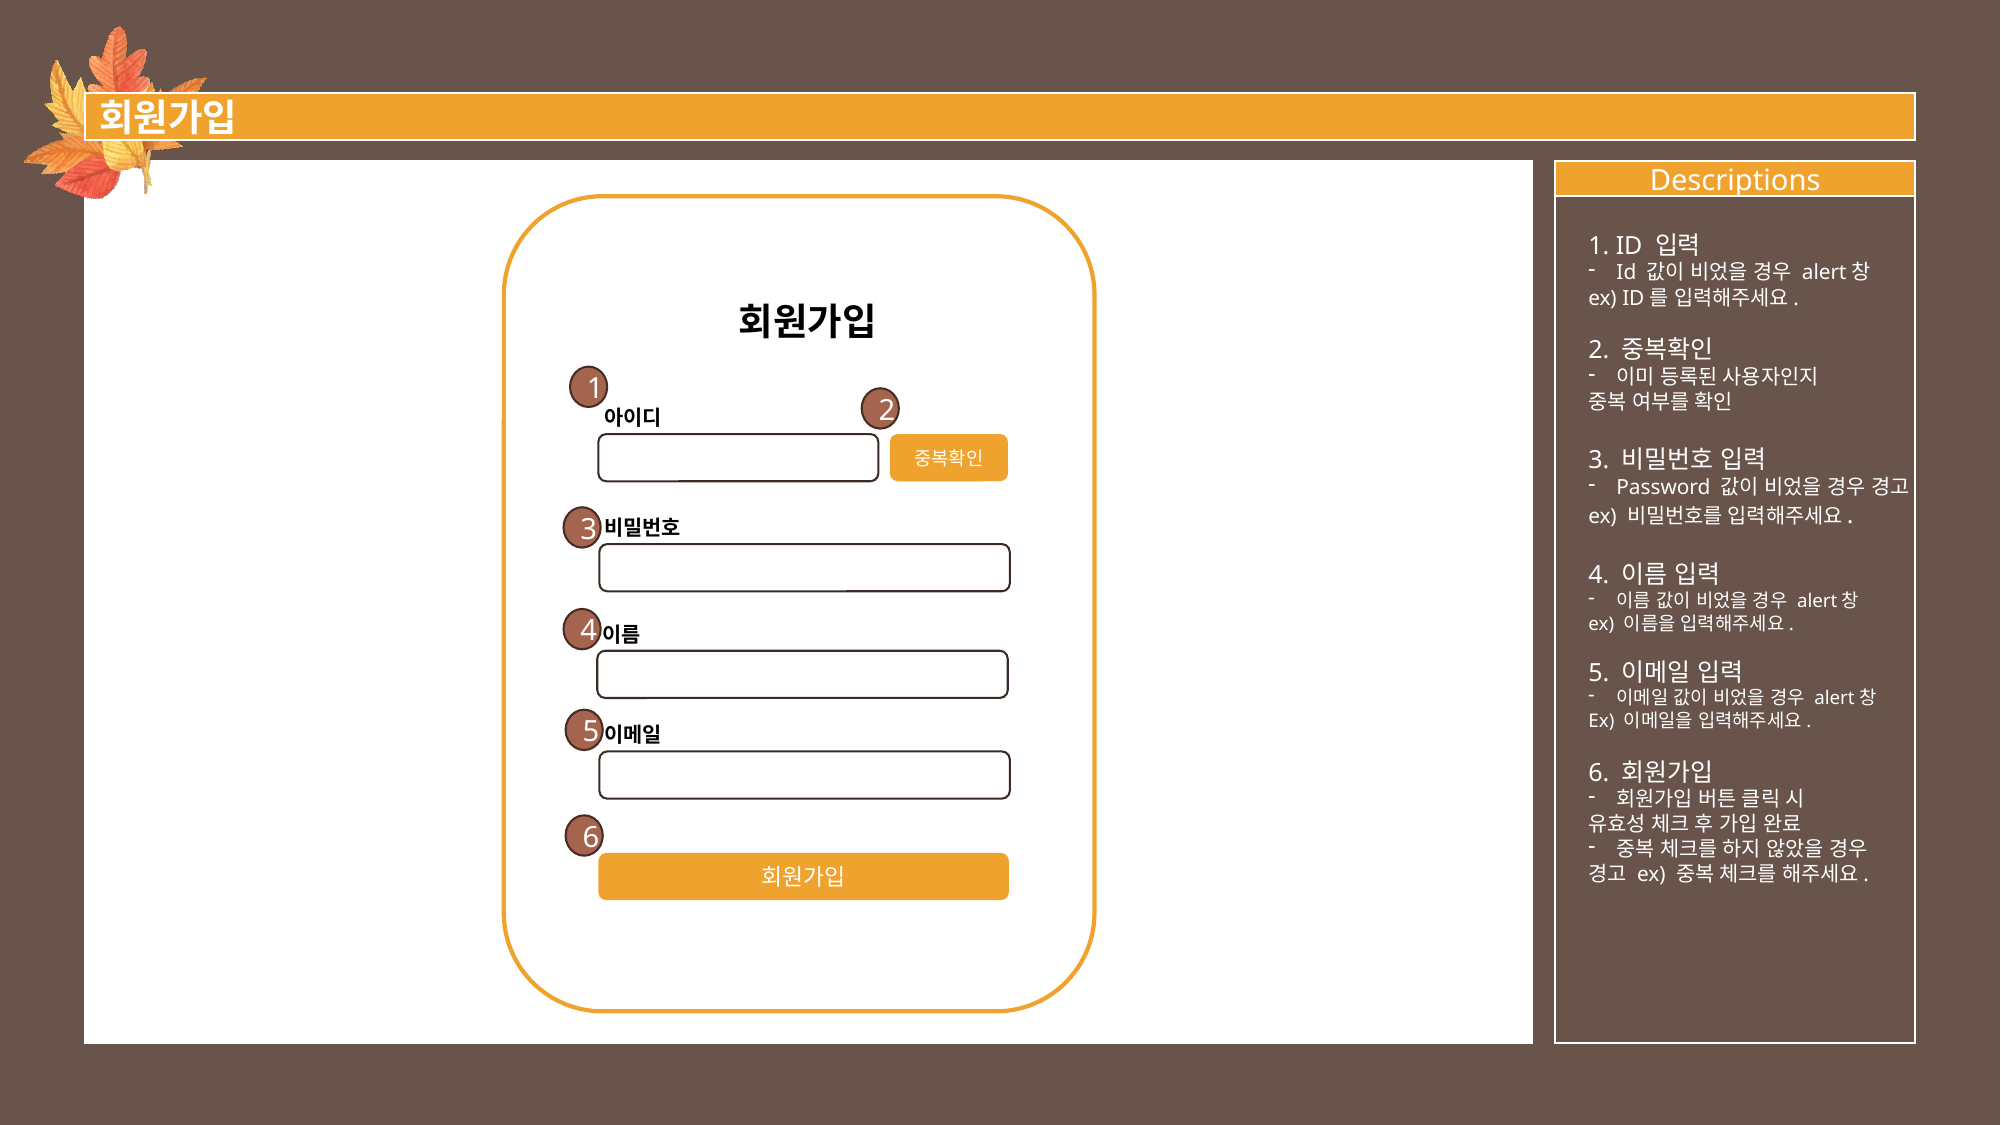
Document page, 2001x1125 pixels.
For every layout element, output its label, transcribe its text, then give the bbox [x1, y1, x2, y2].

text_box 2 [860, 387, 900, 430]
text_box 회원가입 [724, 290, 892, 351]
text_box 이메일 [589, 714, 826, 755]
text_box [598, 543, 1011, 593]
text_box 1. ID 입력 Id 값이 비었을 경우 alert창 ex) ID를 입력해주세요. 2. 중복확인 이미 등록된 사용자인지 중복 여부를 확인 3. 비밀번호 입력 Password 값이 비었을 경우 경고 ex) 비밀번호를 입력해주세요. 4. 이름 입력 이름 값이 비었을 경우 alert창 ex) 이름을 입력해주세요. 5. 이메일 입력 이메일 값이 비었을 경우 alert창 Ex) 이메일을 입력해주세요. 6. 회원가입 회원가입 버튼 클릭 시 유효성 체크 후 가입 완료 중복 체크를 하지 않았을 경우 경고 ex) 중복 체크를 해주세요. [1573, 221, 1925, 894]
text_box 5 [564, 708, 604, 752]
picture [0, 0, 323, 344]
text_box 6 [564, 814, 604, 857]
text_box 이름 [587, 613, 824, 654]
text_box [502, 195, 1096, 1013]
text_box 회원가입 [597, 851, 1010, 902]
text_box 1 [568, 365, 609, 409]
text_box [1554, 197, 1916, 1044]
text_box 3 [562, 506, 602, 549]
text_box 아이디 [589, 397, 826, 437]
text_box [84, 160, 1533, 1044]
text_box 비밀번호 [590, 507, 826, 548]
text_box [596, 649, 1009, 700]
text_box 회원가입 [272, 92, 1916, 141]
text_box 중복확인 [888, 433, 1010, 483]
text_box Descriptions [1554, 160, 1916, 197]
text_box [598, 750, 1011, 800]
text_box [597, 433, 880, 483]
text_box 4 [562, 607, 602, 651]
